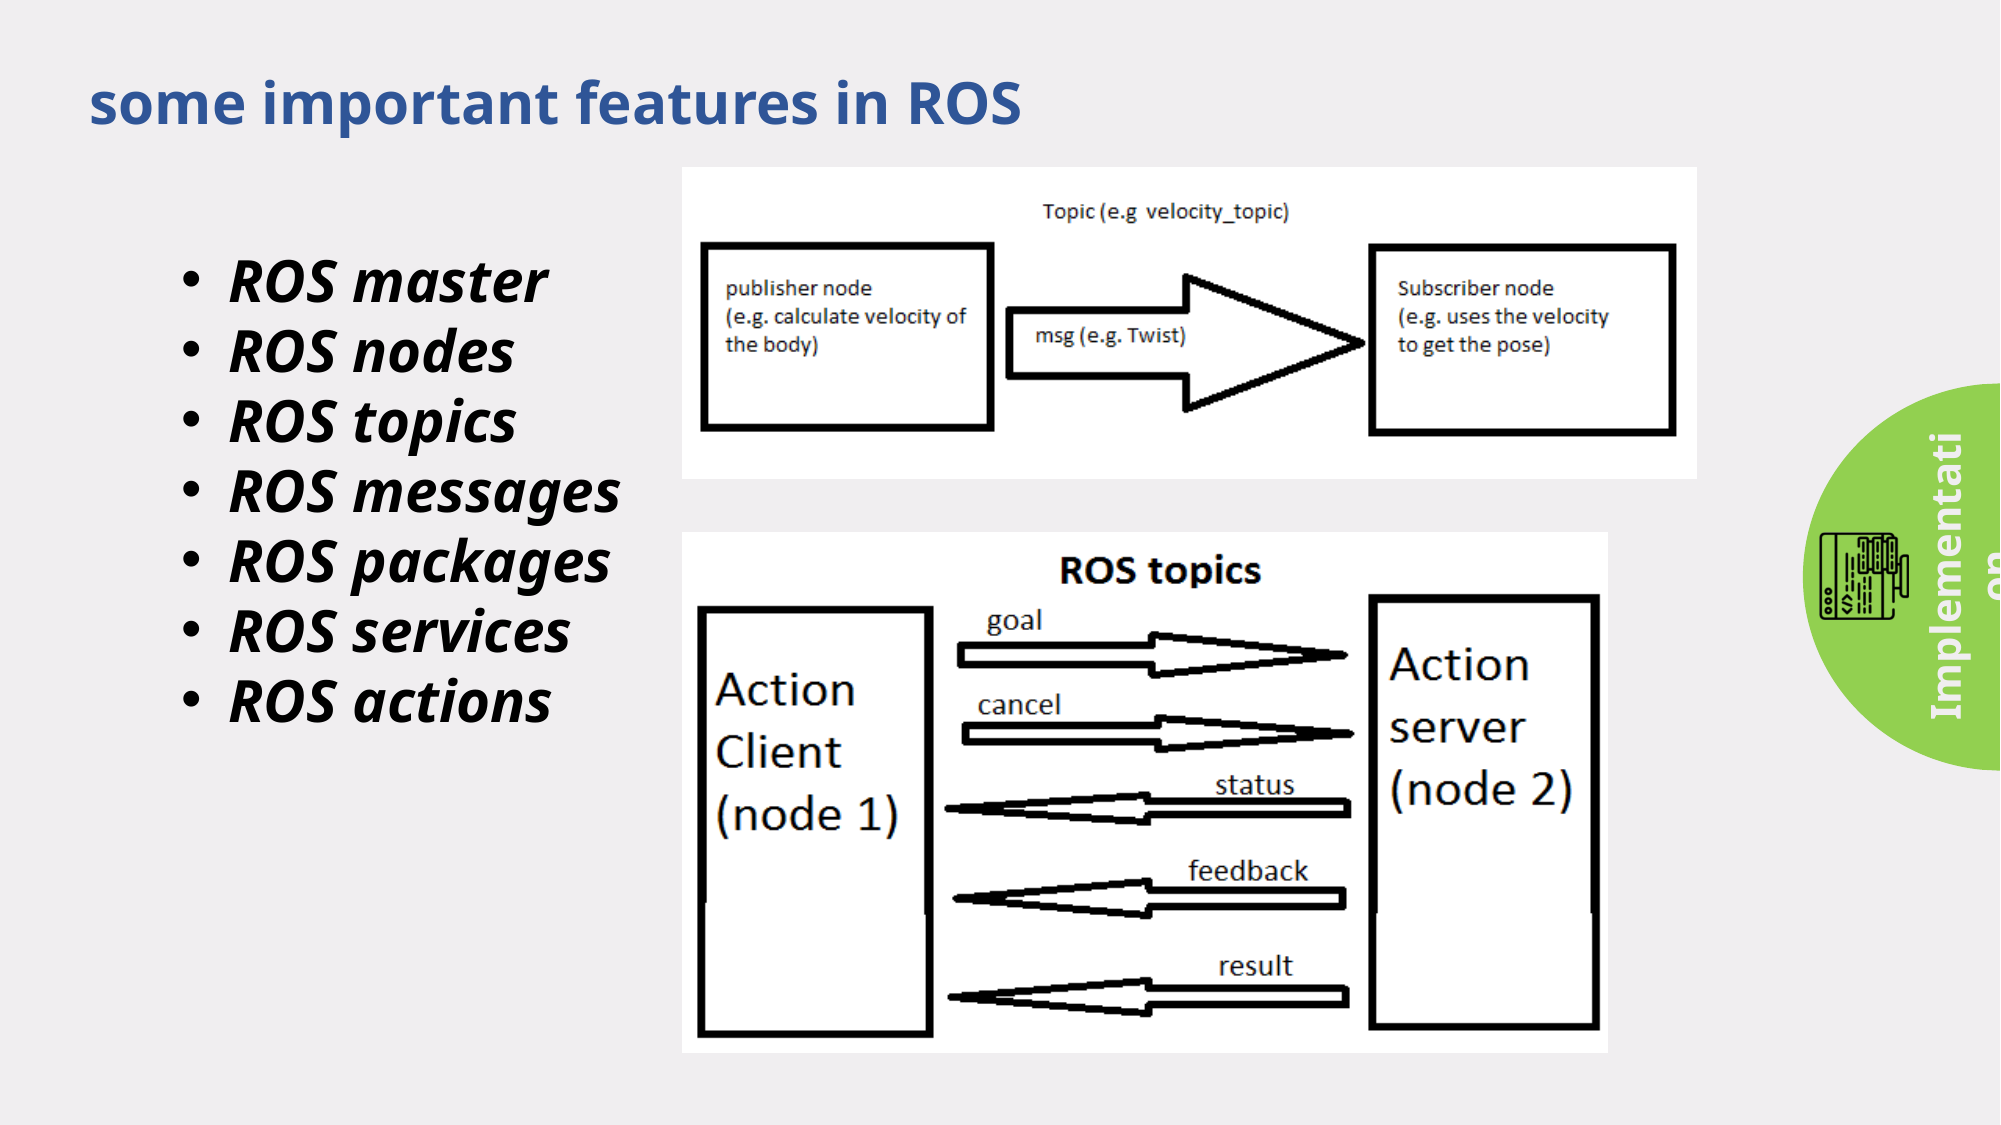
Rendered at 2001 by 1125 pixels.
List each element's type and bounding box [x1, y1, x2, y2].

picture [682, 167, 1697, 479]
picture [682, 532, 1608, 1053]
text_box [0, 0, 2000, 1125]
